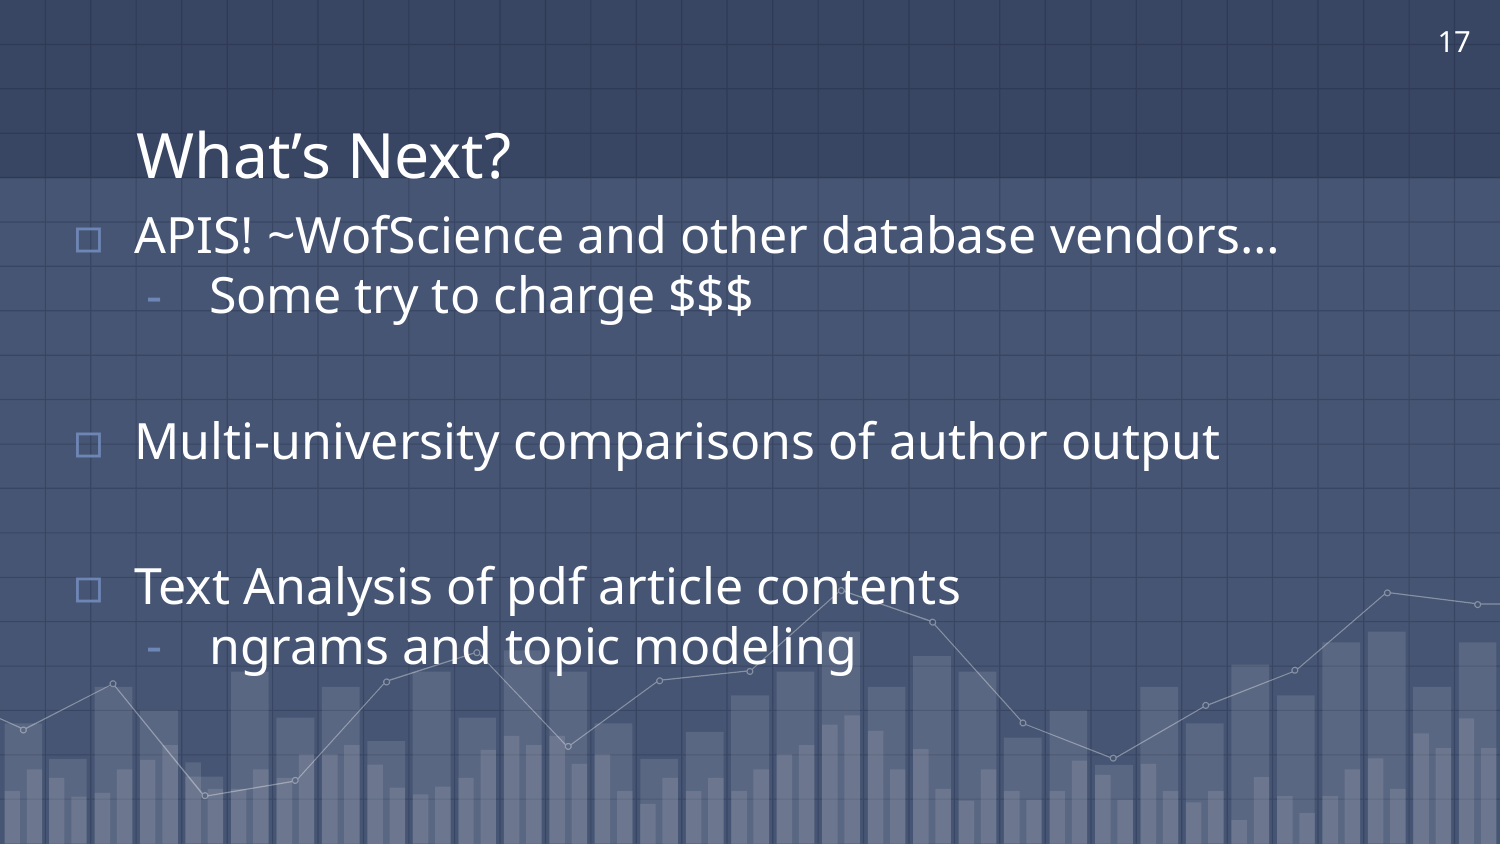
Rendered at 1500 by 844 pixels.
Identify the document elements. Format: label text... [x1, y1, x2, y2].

title What’s Next? [121, 65, 1383, 189]
list APIS! ~WofScience and other database vendors… Some try to charge $$$ Multi-university comparisons of author output Text Analysis of pdf article contents ngrams and topic modeling [44, 189, 1468, 698]
slide_number 17 [1408, 0, 1500, 88]
